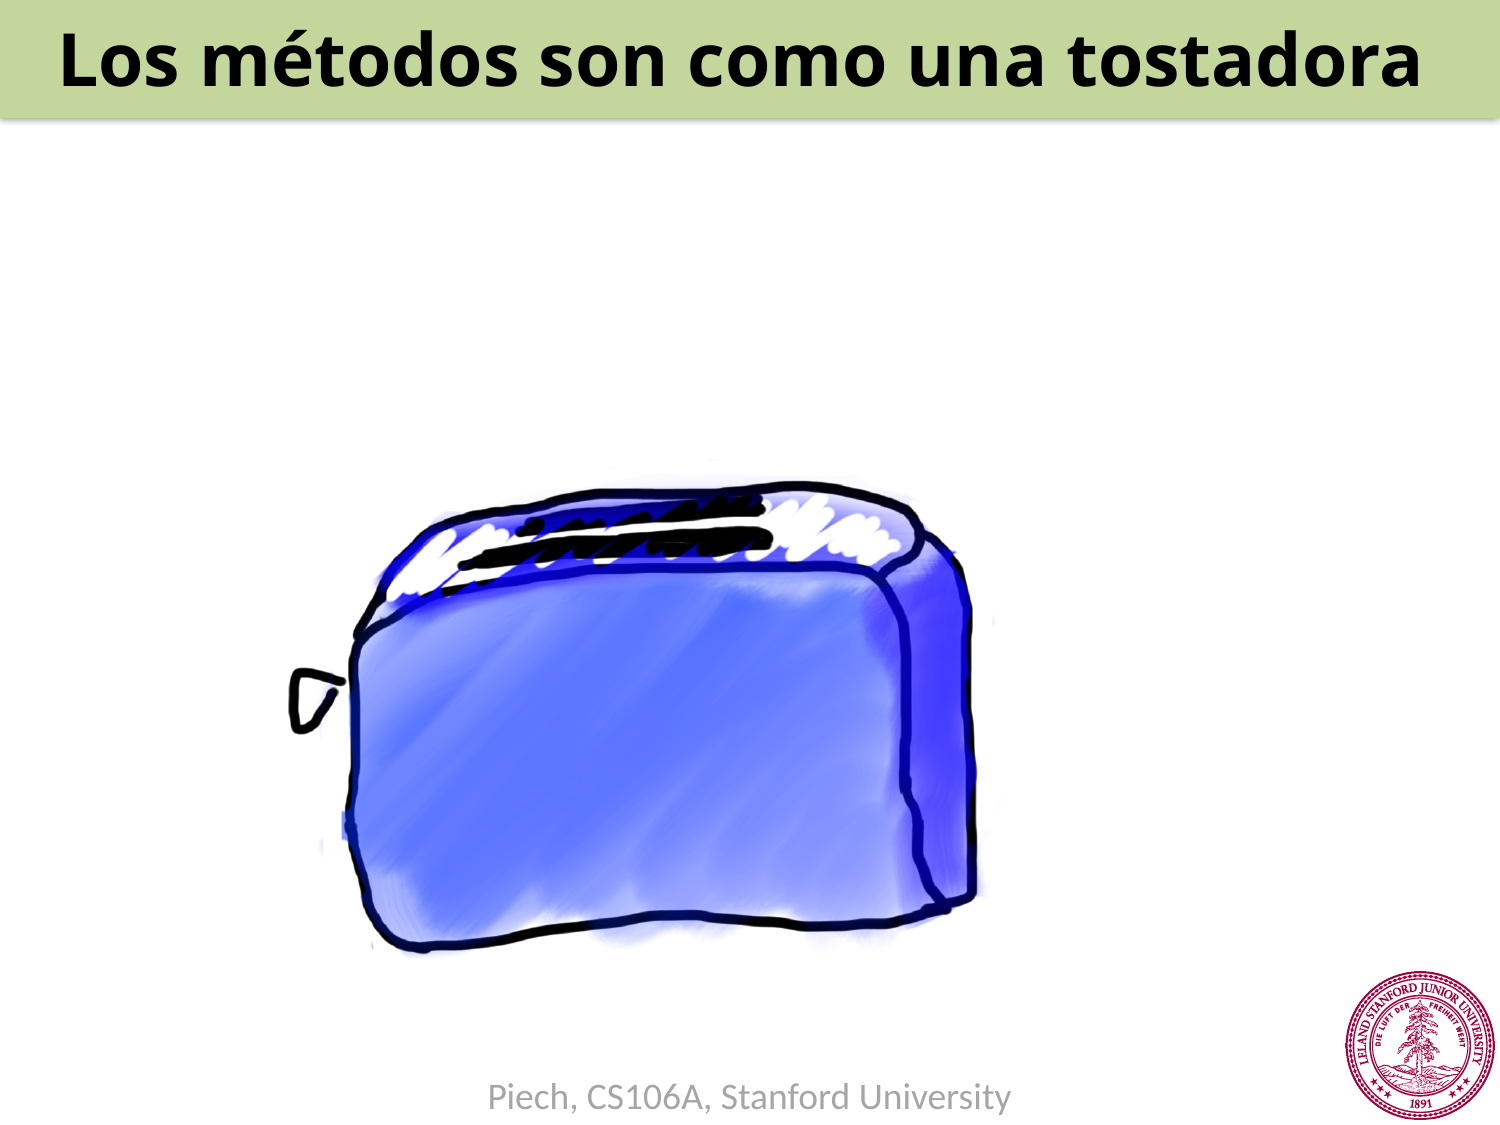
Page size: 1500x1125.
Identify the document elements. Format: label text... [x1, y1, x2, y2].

picture [1345, 971, 1495, 1120]
picture [201, 408, 1099, 1038]
text_box Los métodos son como una tostadora [0, 0, 1500, 122]
